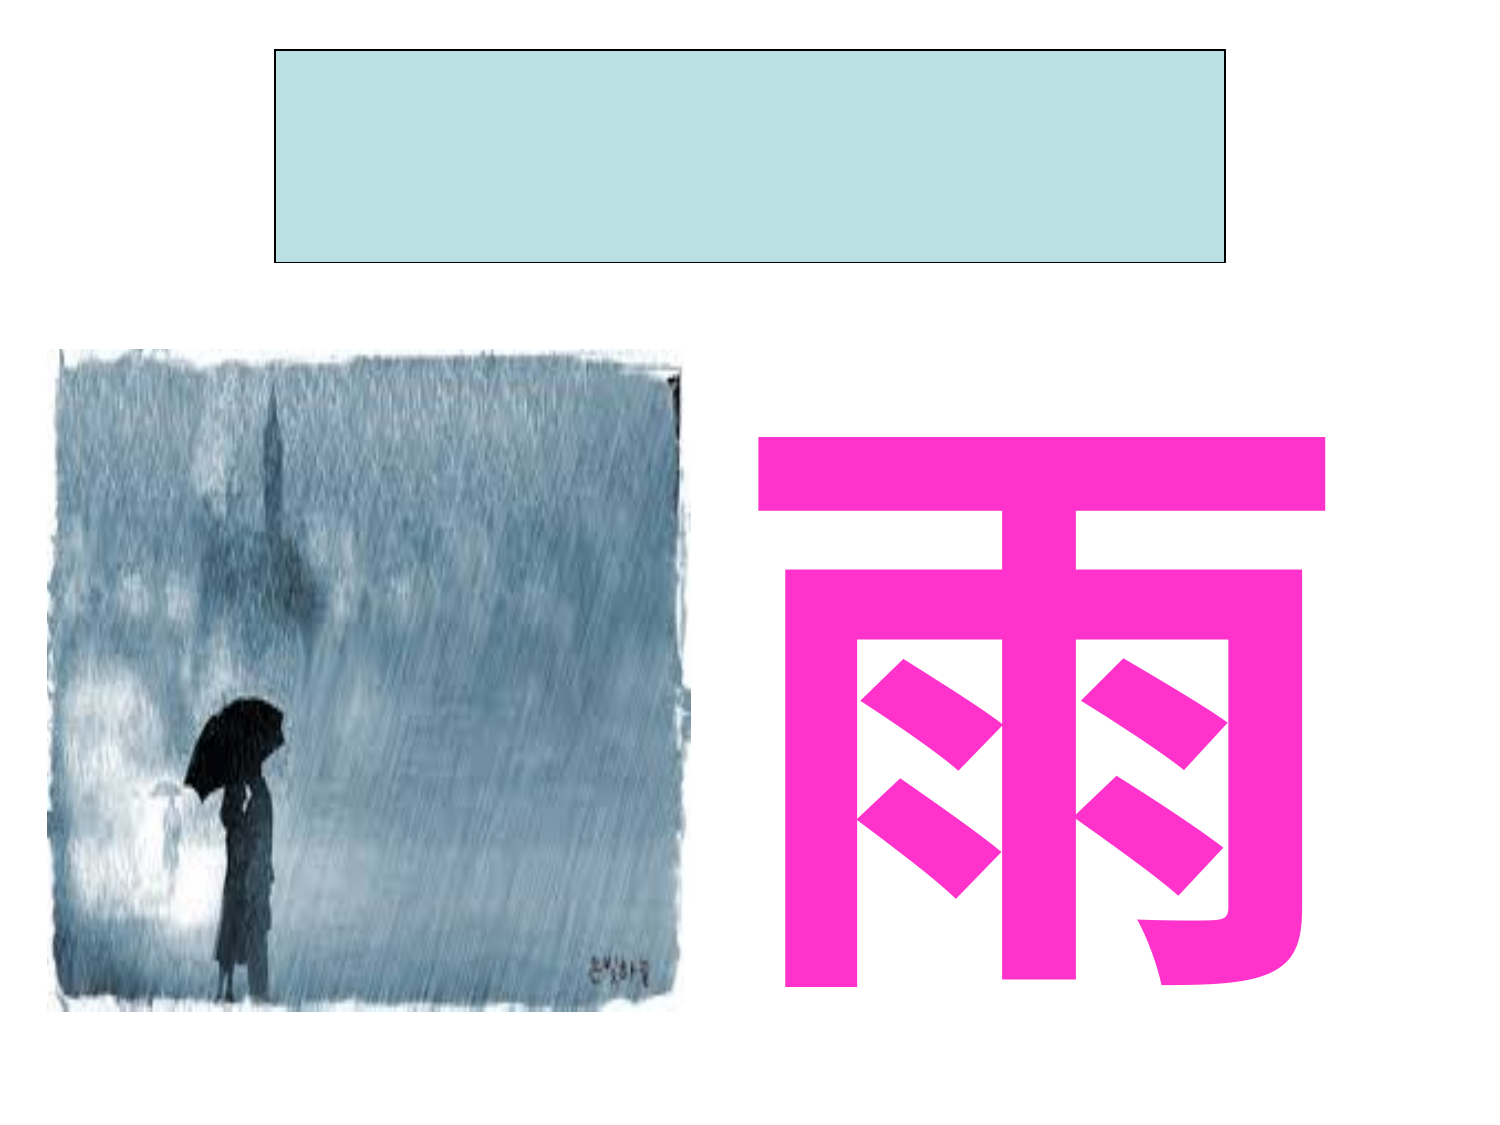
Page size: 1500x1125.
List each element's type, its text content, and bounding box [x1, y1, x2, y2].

picture [47, 349, 692, 1012]
text_box [275, 49, 1225, 263]
title おおあめ [75, 45, 1425, 233]
list 雨 [714, 299, 1425, 1005]
